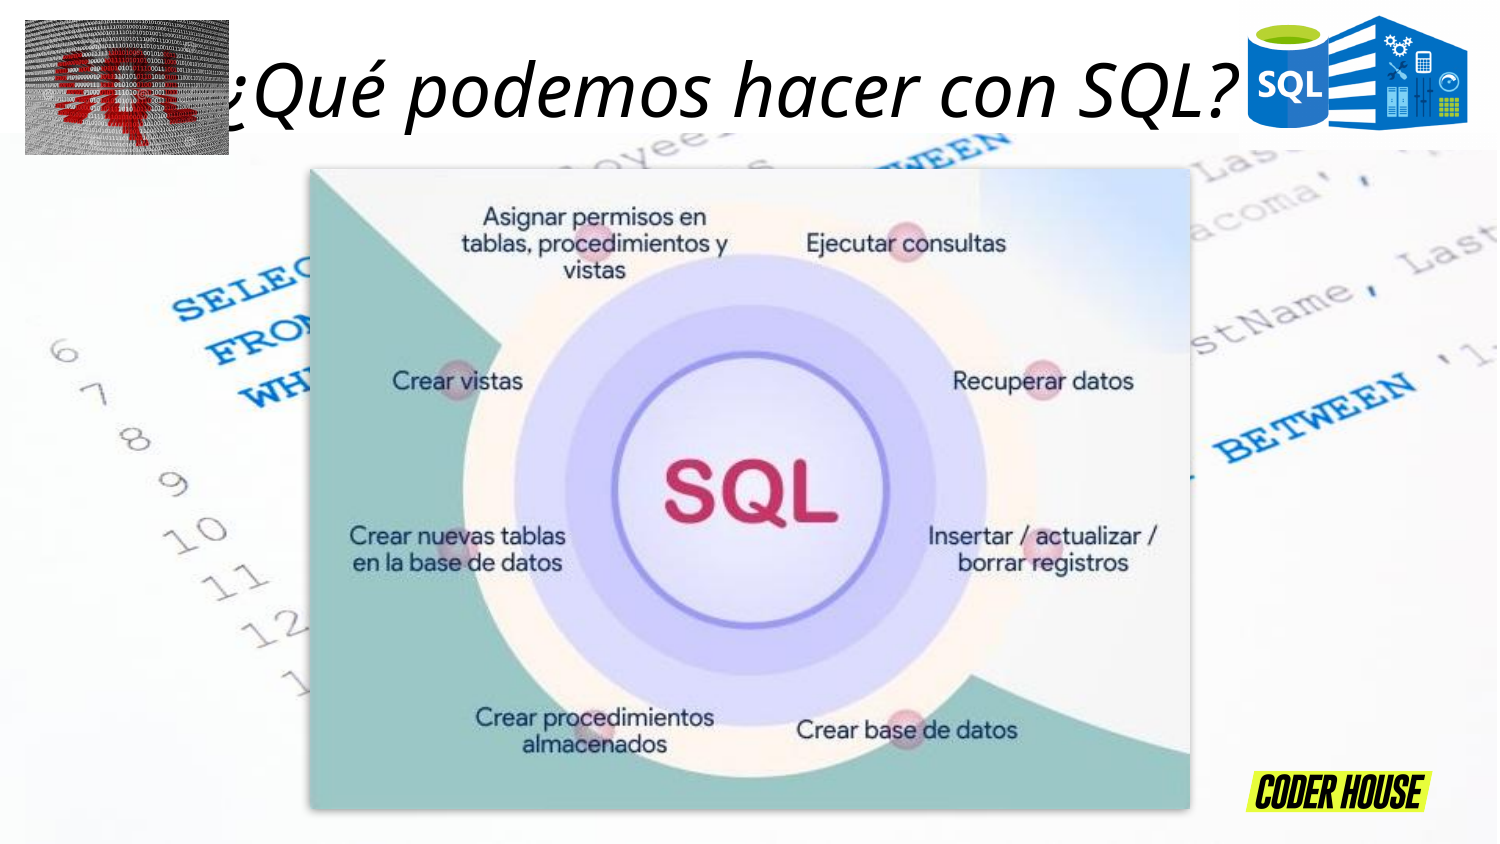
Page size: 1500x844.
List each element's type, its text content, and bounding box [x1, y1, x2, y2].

picture [0, 0, 1500, 844]
text_box ¿Qué podemos hacer con SQL? [232, 27, 1233, 131]
